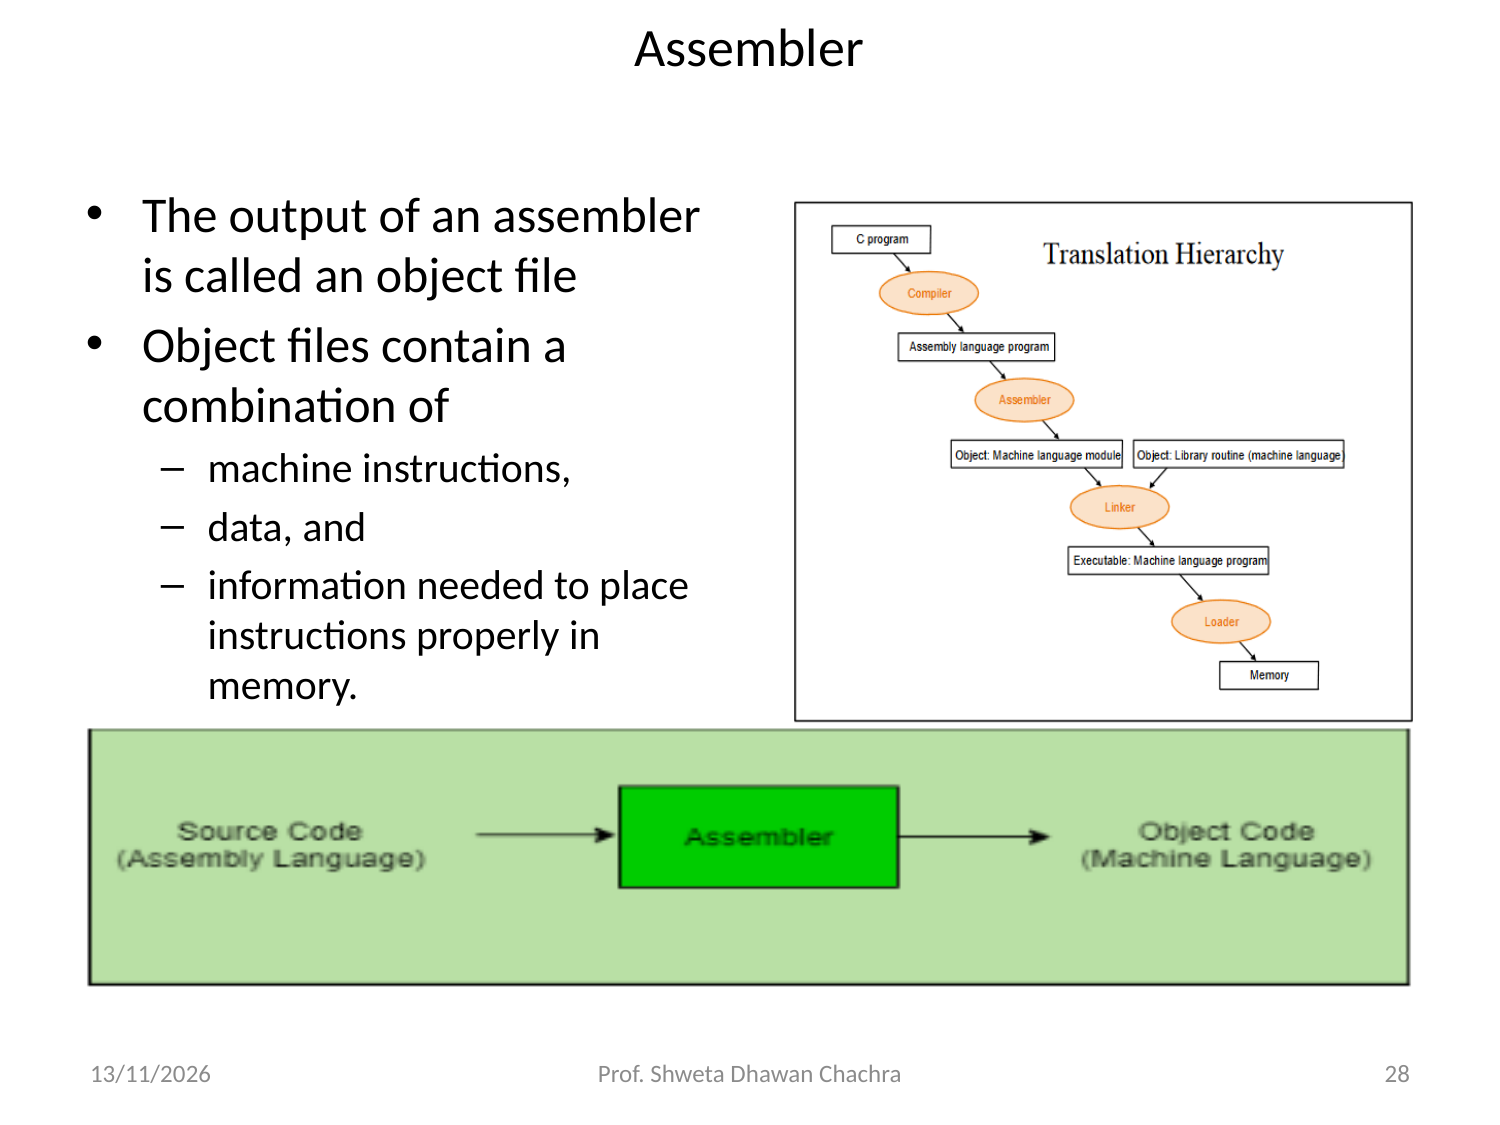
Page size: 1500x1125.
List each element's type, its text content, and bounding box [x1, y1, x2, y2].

footer Prof. Shweta Dhawan Chachra [512, 1042, 988, 1103]
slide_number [75, 1042, 425, 1103]
list The output of an assembler is called an object file Object files contain a combination of machine instructions, data, and information needed to place instructions properly in memory. [70, 175, 758, 918]
title Assembler [74, 4, 1425, 85]
slide_number 28 [1074, 1042, 1425, 1103]
picture [76, 196, 1422, 989]
